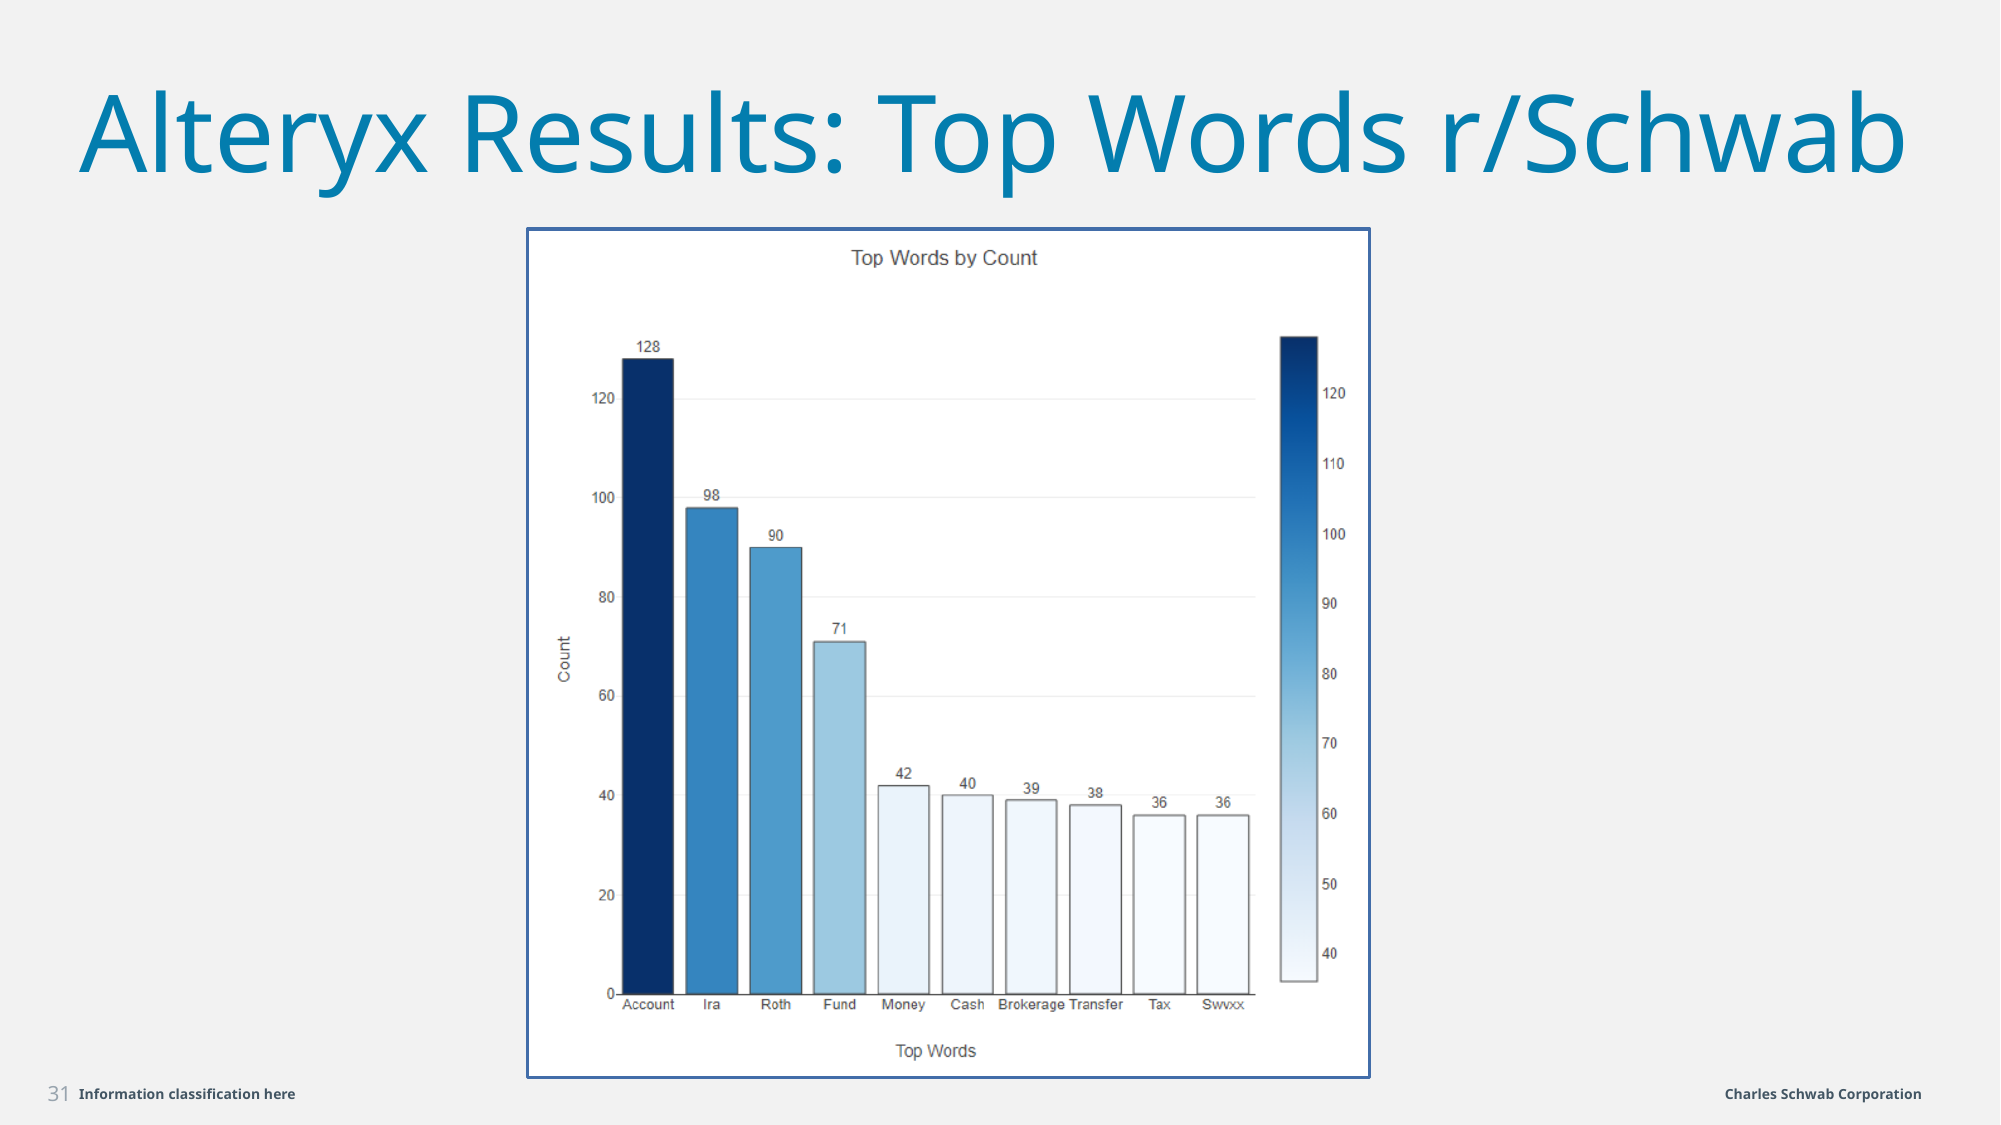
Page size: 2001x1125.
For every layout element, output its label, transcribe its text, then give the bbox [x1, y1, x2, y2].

title Alteryx Results: Top Words r/Schwab [79, 80, 1923, 231]
slide_number 31 [47, 1078, 79, 1110]
picture [528, 230, 1369, 1077]
footer Information classification here [79, 1078, 886, 1112]
